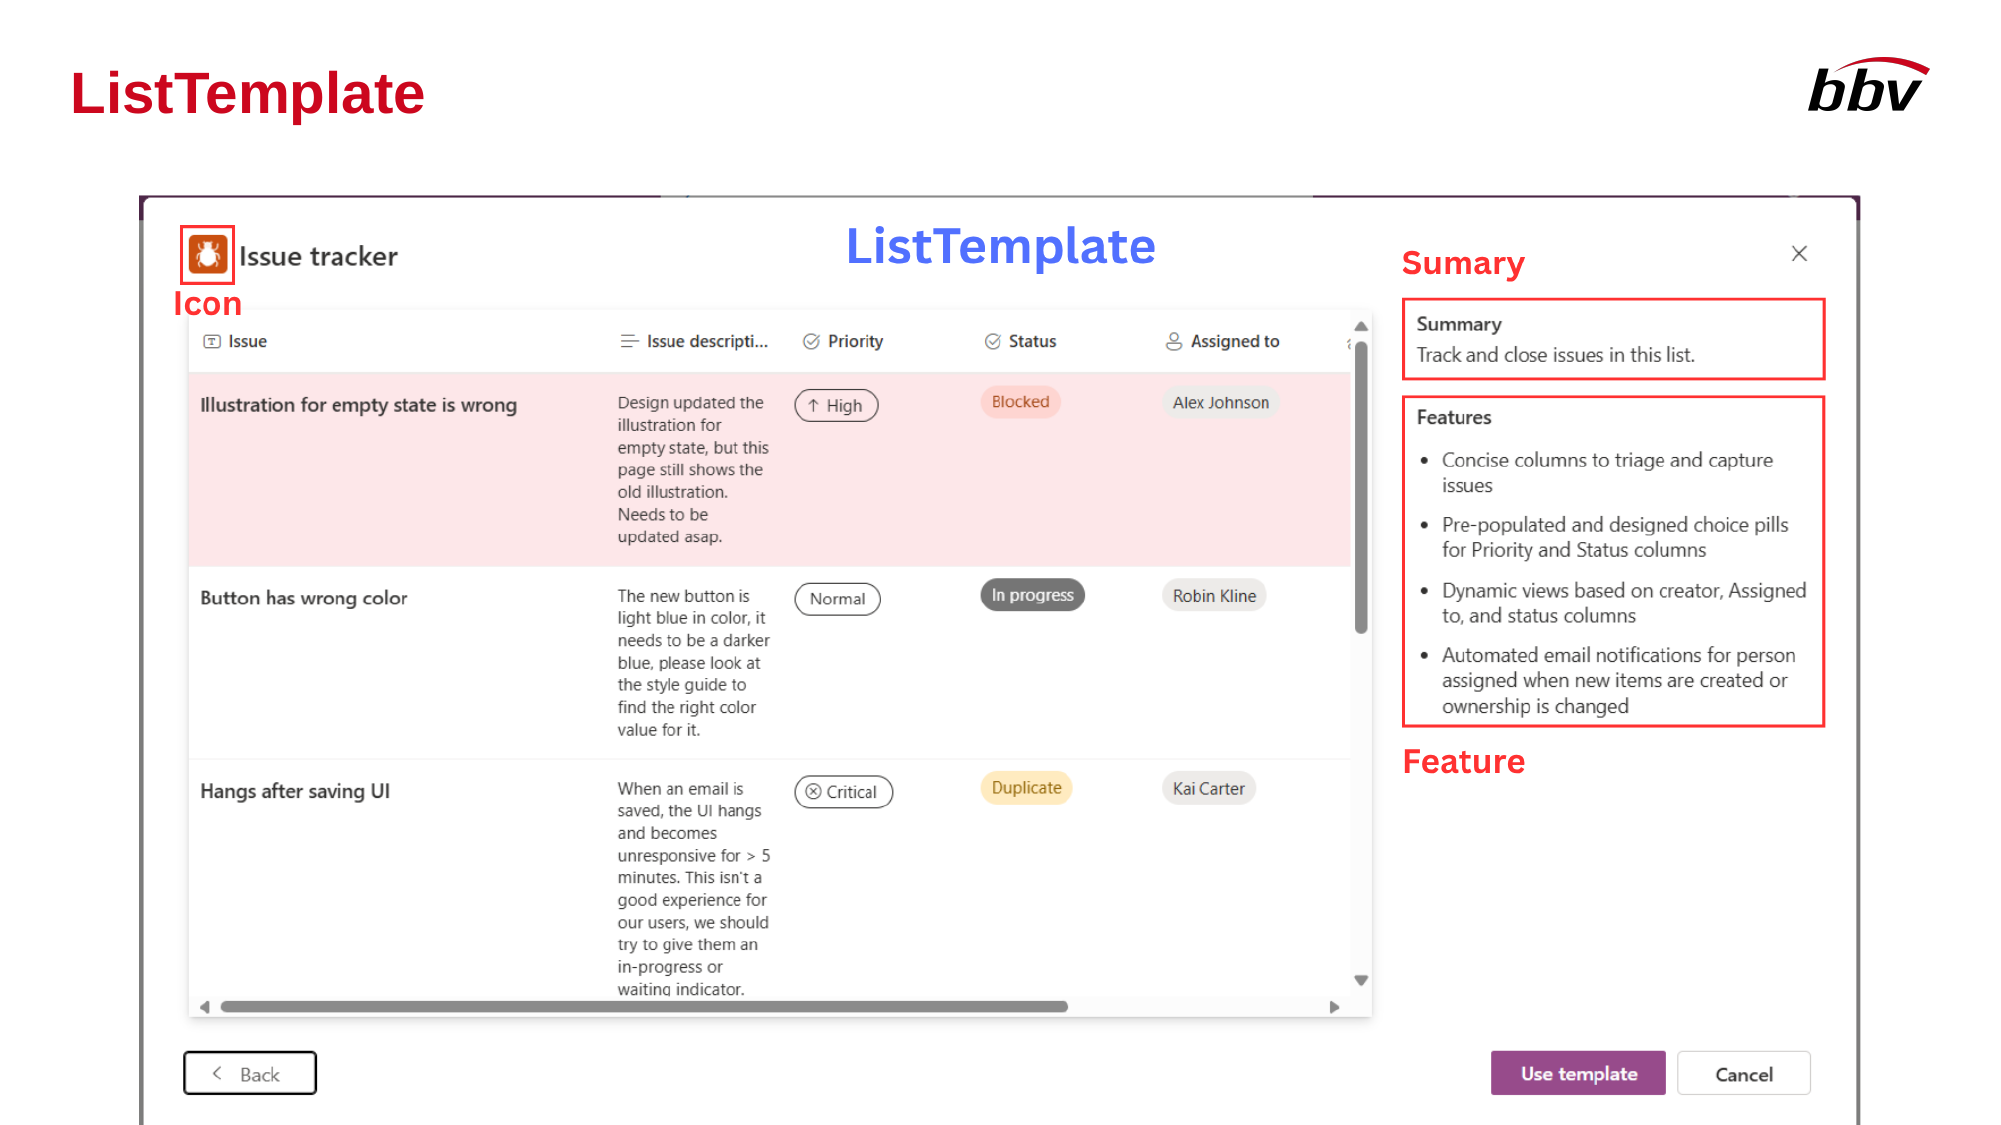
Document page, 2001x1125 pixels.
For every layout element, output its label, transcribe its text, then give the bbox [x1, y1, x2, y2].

picture [1808, 57, 1930, 111]
title ListTemplate [70, 0, 1666, 179]
picture [0, 179, 2000, 1125]
